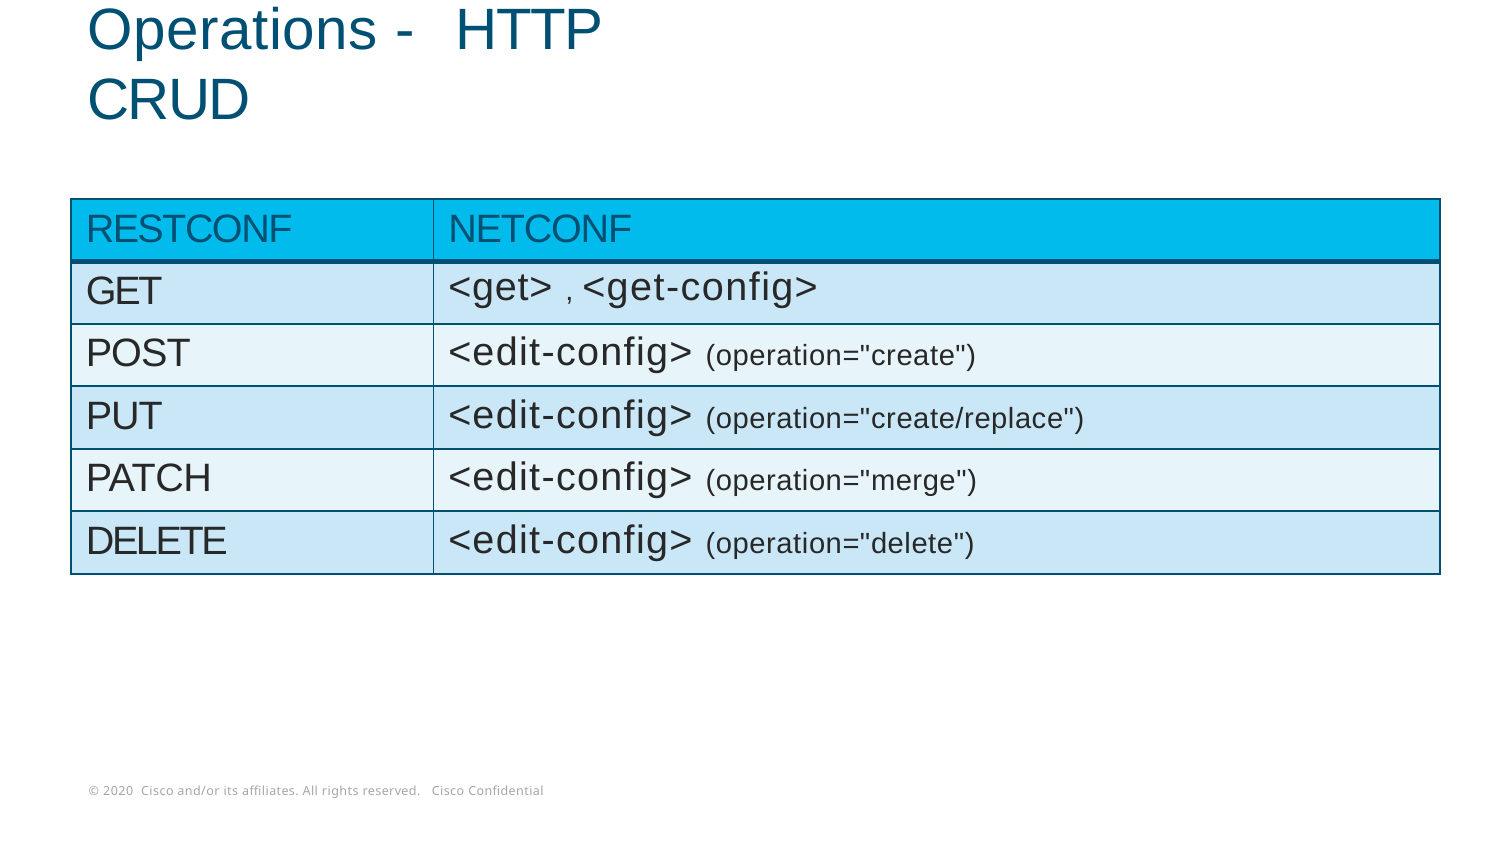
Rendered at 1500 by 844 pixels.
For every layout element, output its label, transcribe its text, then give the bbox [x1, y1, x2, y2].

table_header NETCONF [434, 200, 1439, 259]
table_cell <edit-config> (operation="merge") [434, 450, 1439, 510]
table_cell PATCH [72, 450, 433, 510]
table_cell PUT [72, 387, 433, 448]
table_header RESTCONF [72, 200, 433, 259]
table_cell GET [72, 264, 433, 323]
table_cell <edit-config> (operation="create/replace") [434, 387, 1439, 448]
table_cell DELETE [72, 512, 433, 573]
table_cell POST [72, 325, 433, 385]
title Operations - HTTP CRUD [85, 0, 774, 132]
table_cell <edit-config> (operation="delete") [434, 512, 1439, 573]
table_cell <edit-config> (operation="create") [434, 325, 1439, 385]
table_cell <get> , <get-config> [434, 264, 1439, 323]
